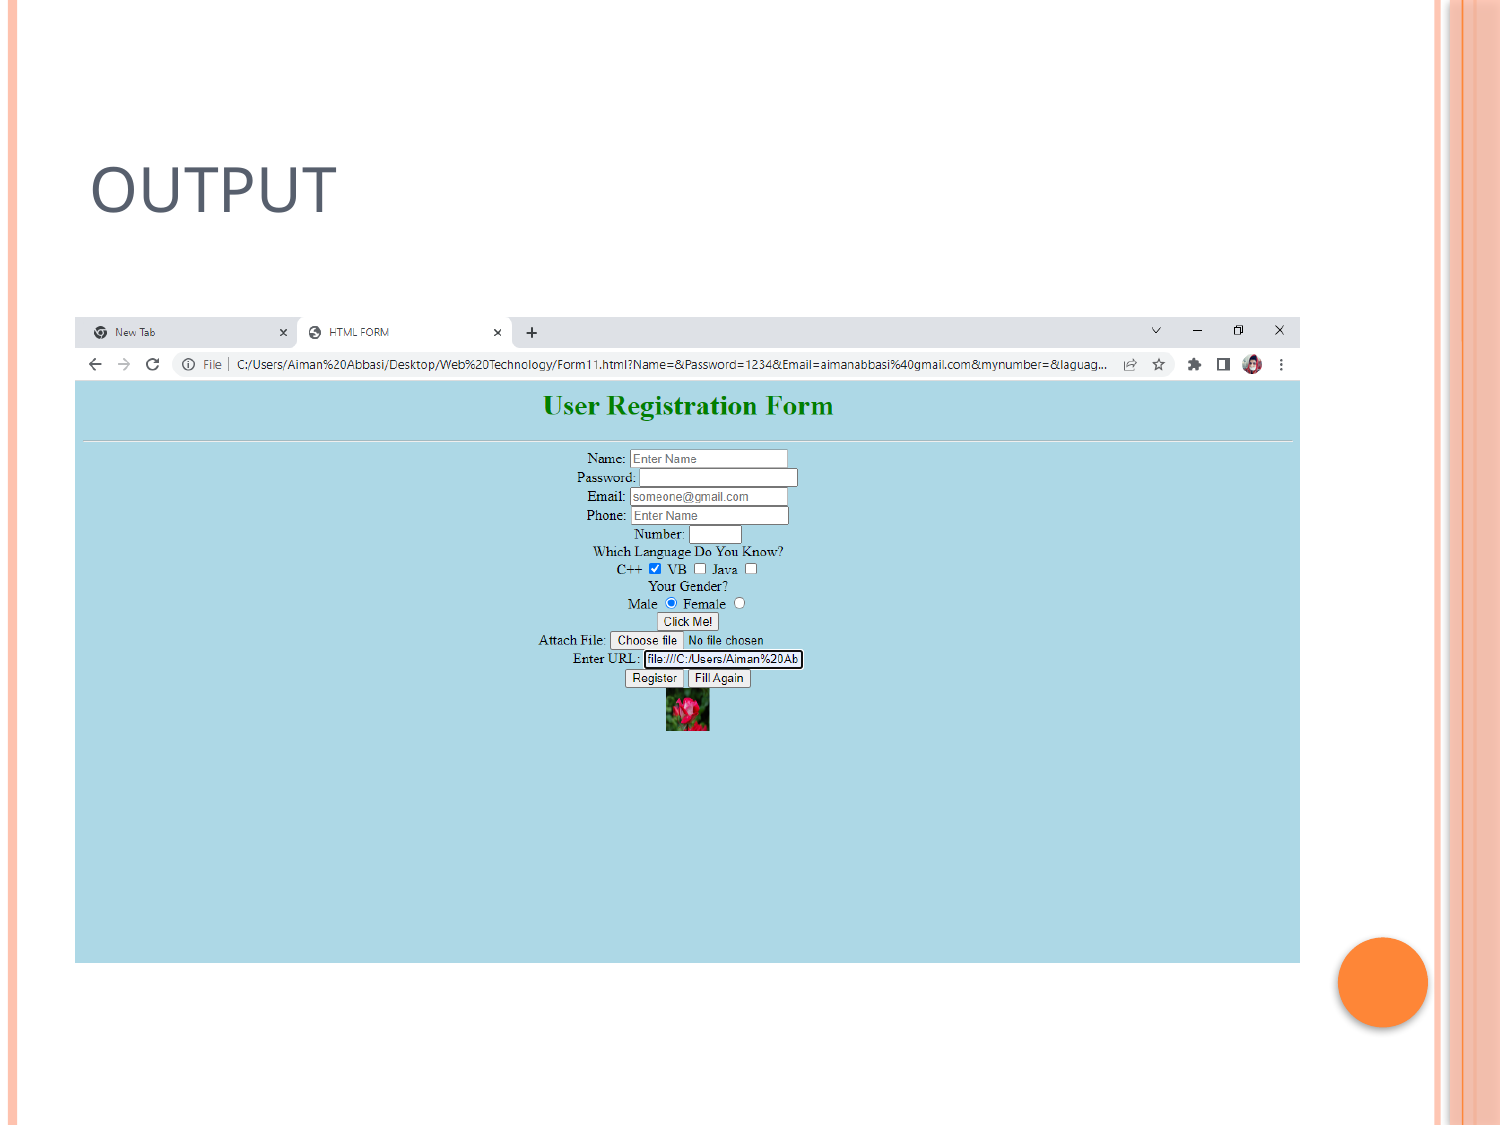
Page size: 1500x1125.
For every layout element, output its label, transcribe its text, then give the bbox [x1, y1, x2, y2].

title output [75, 45, 1300, 233]
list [74, 317, 1301, 963]
